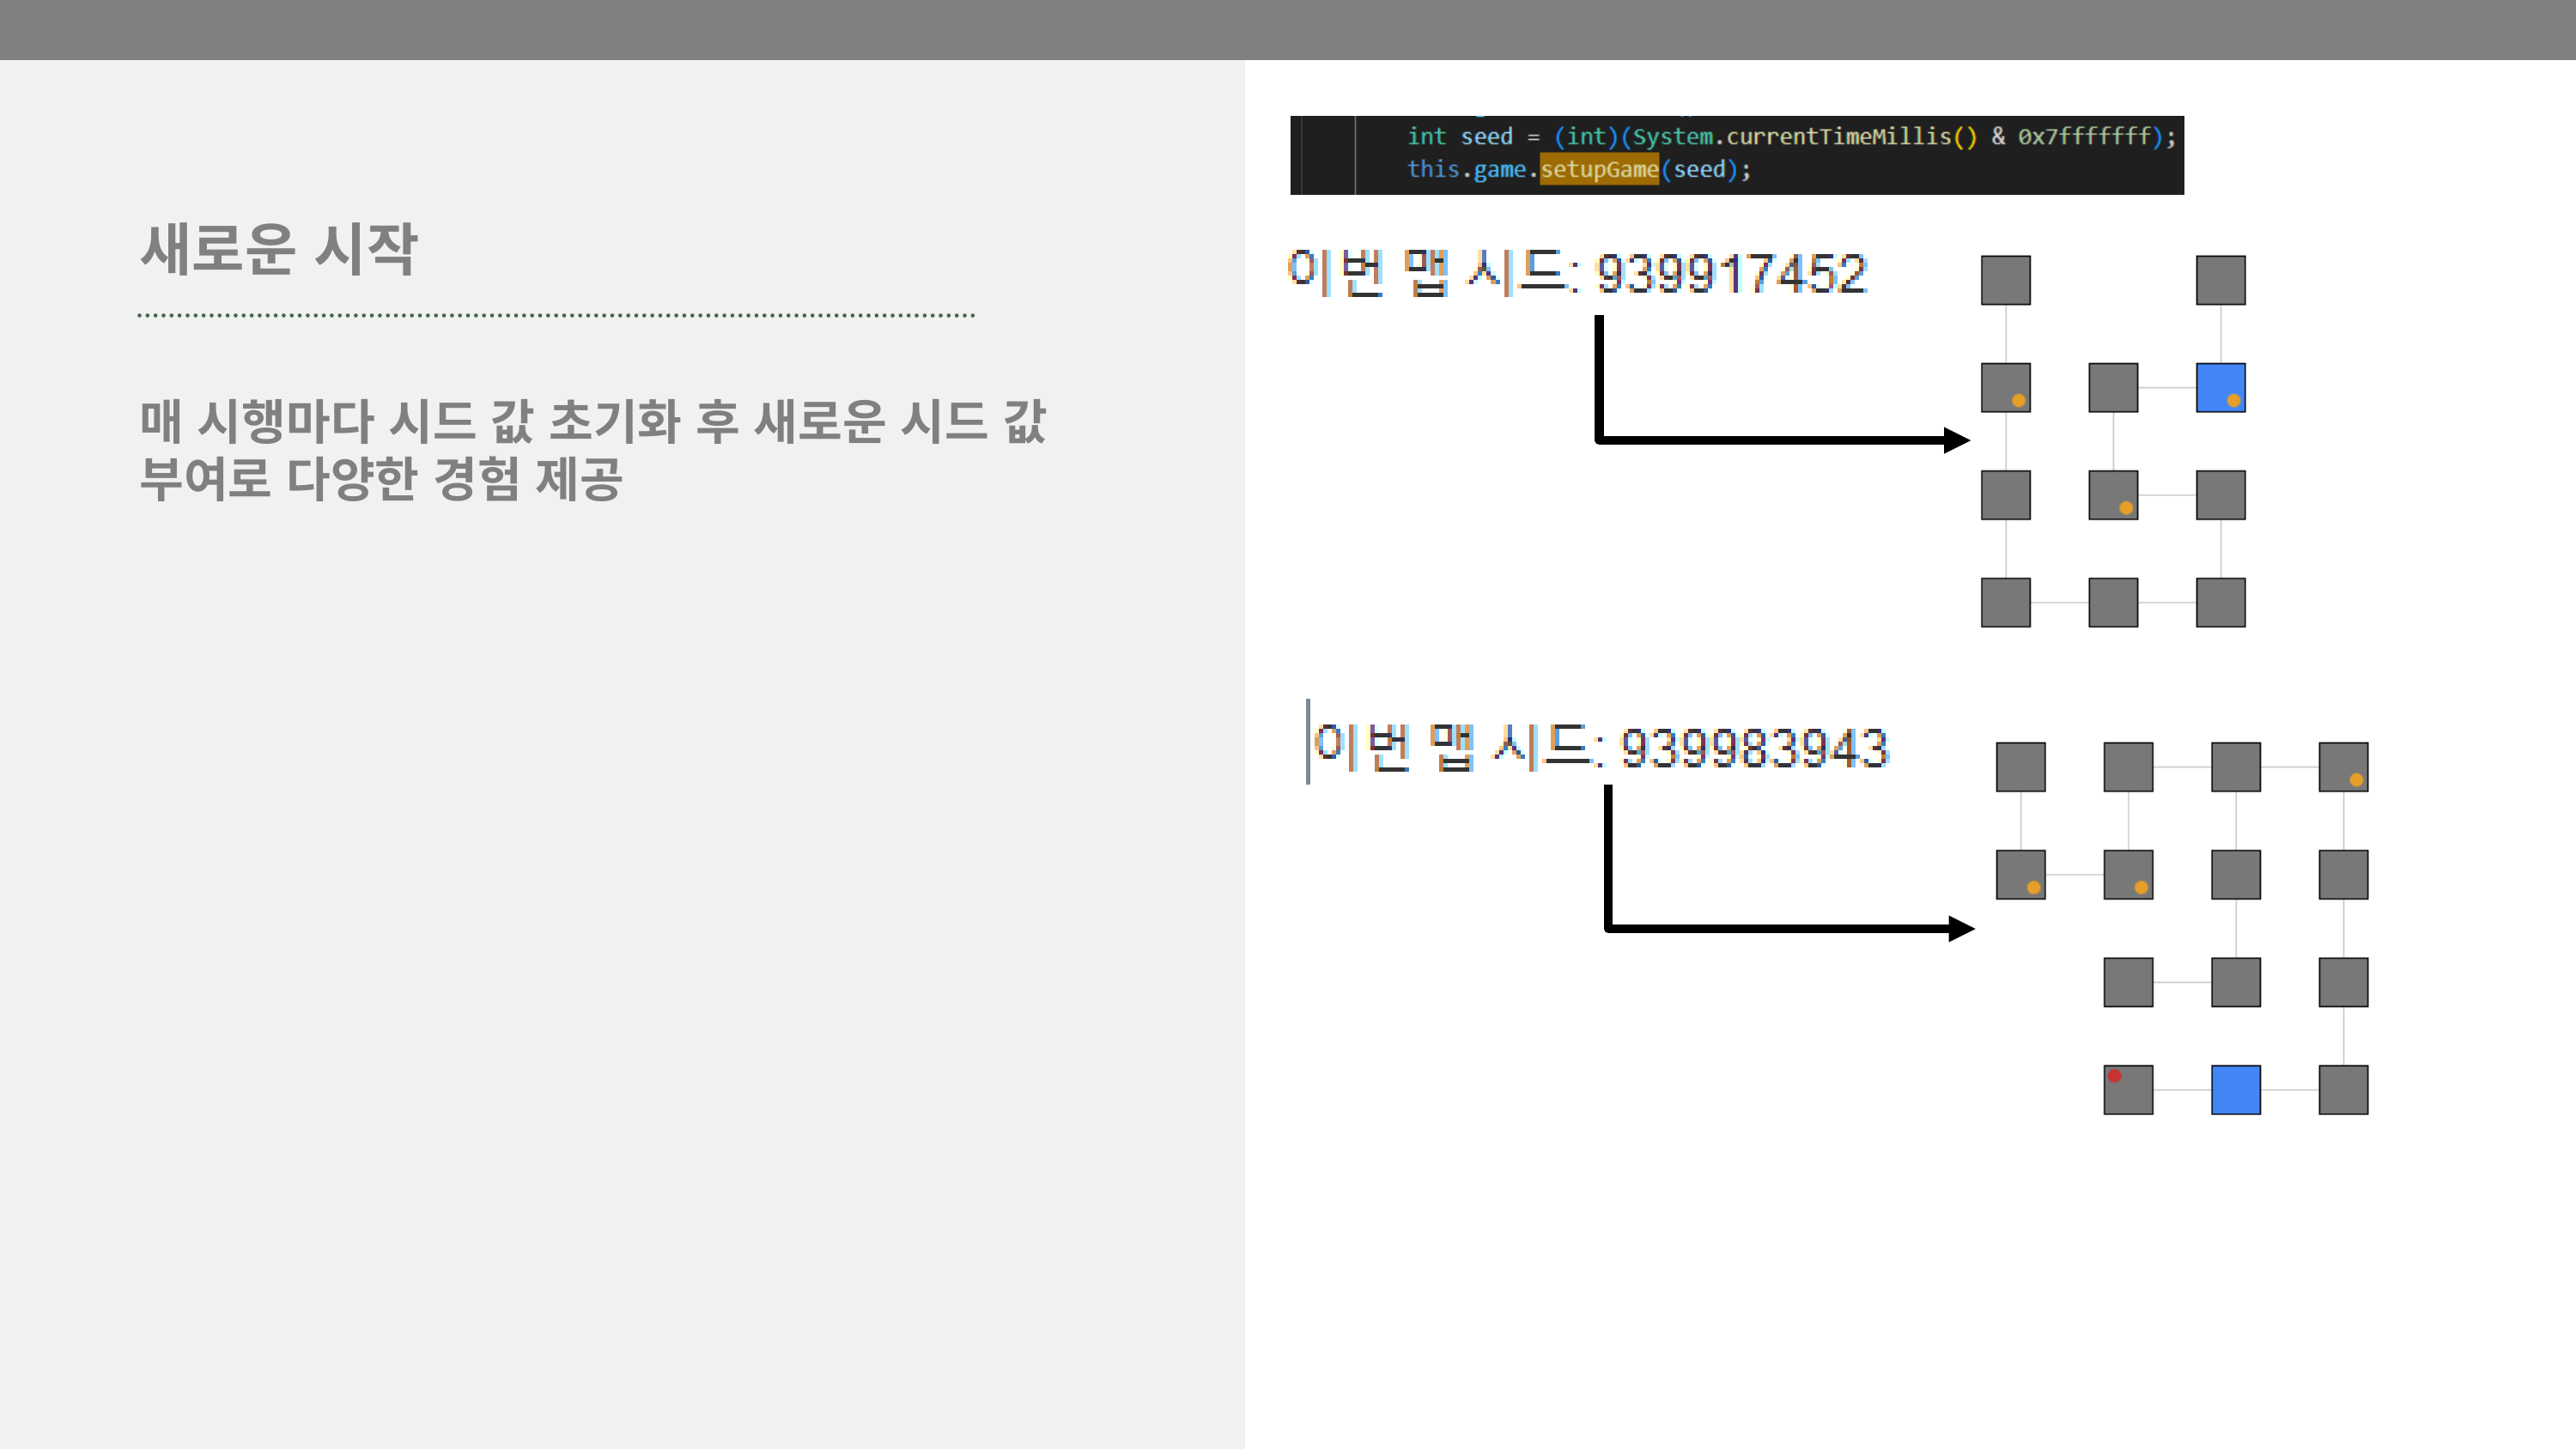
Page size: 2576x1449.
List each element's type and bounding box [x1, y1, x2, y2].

picture [1306, 698, 1719, 785]
text_box [1719, 672, 1865, 1040]
text_box [0, 0, 2576, 1449]
picture [1287, 237, 1722, 316]
picture [1975, 724, 2393, 1134]
picture [1290, 116, 2184, 195]
text_box [1722, 191, 1849, 564]
picture [1849, 237, 1911, 316]
picture [1865, 698, 1911, 785]
picture [1971, 237, 2268, 645]
